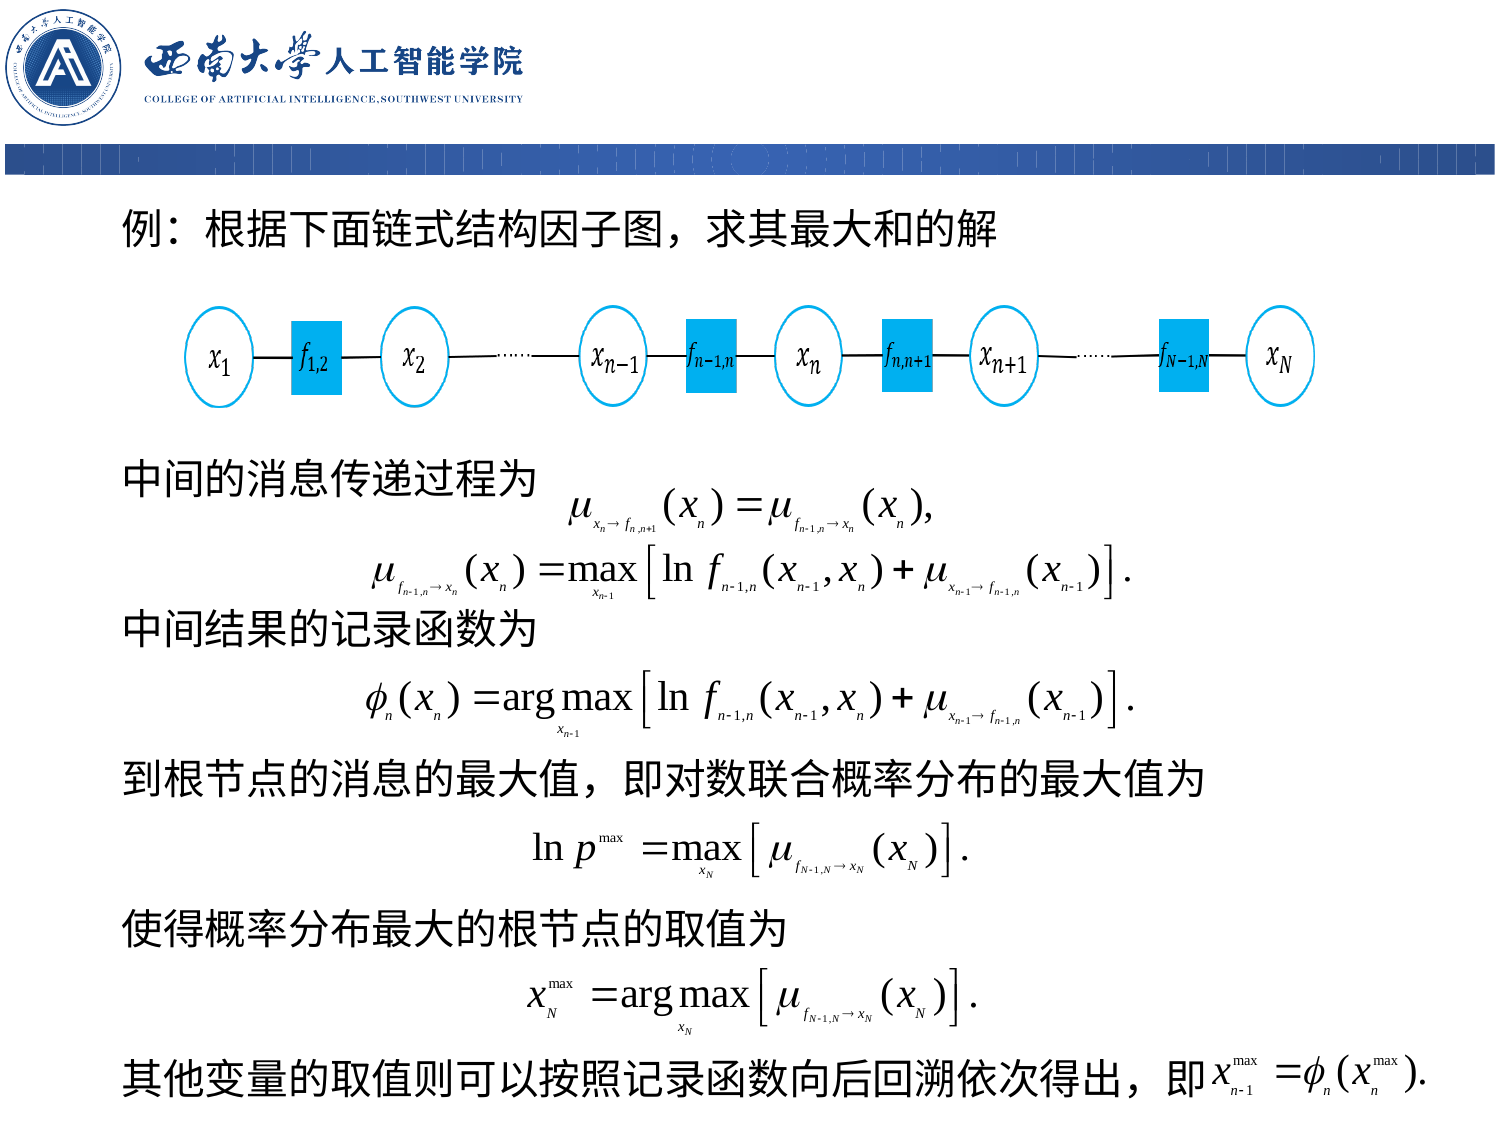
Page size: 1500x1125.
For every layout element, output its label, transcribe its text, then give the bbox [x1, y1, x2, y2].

picture [972, 309, 1036, 403]
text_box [1207, 1045, 1429, 1102]
picture [184, 305, 217, 346]
picture [417, 305, 611, 408]
picture [1283, 371, 1315, 408]
text_box [4, 143, 1496, 175]
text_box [529, 818, 971, 884]
picture [1006, 305, 1278, 408]
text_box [522, 963, 980, 1042]
picture [1248, 309, 1315, 403]
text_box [366, 540, 1134, 606]
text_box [563, 479, 937, 539]
picture [1289, 305, 1315, 341]
picture [5, 9, 523, 126]
picture [615, 305, 807, 408]
picture [187, 310, 251, 405]
picture [383, 310, 447, 404]
text_box 例：根据下面链式结构因子图，求其最大和的解 中间的消息传递过程为 中间结果的记录函数为 到根节点的消息的最大值，即对数联合概率分布的最大值为 使得概率分布最大的根节点的取值为 其他变量的取值则可以按照记录函数向后回溯依次得出，即 [106, 195, 1422, 1111]
picture [221, 305, 412, 408]
picture [581, 309, 645, 403]
picture [777, 309, 840, 403]
picture [810, 305, 1002, 408]
picture [184, 369, 209, 408]
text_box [362, 665, 1138, 744]
